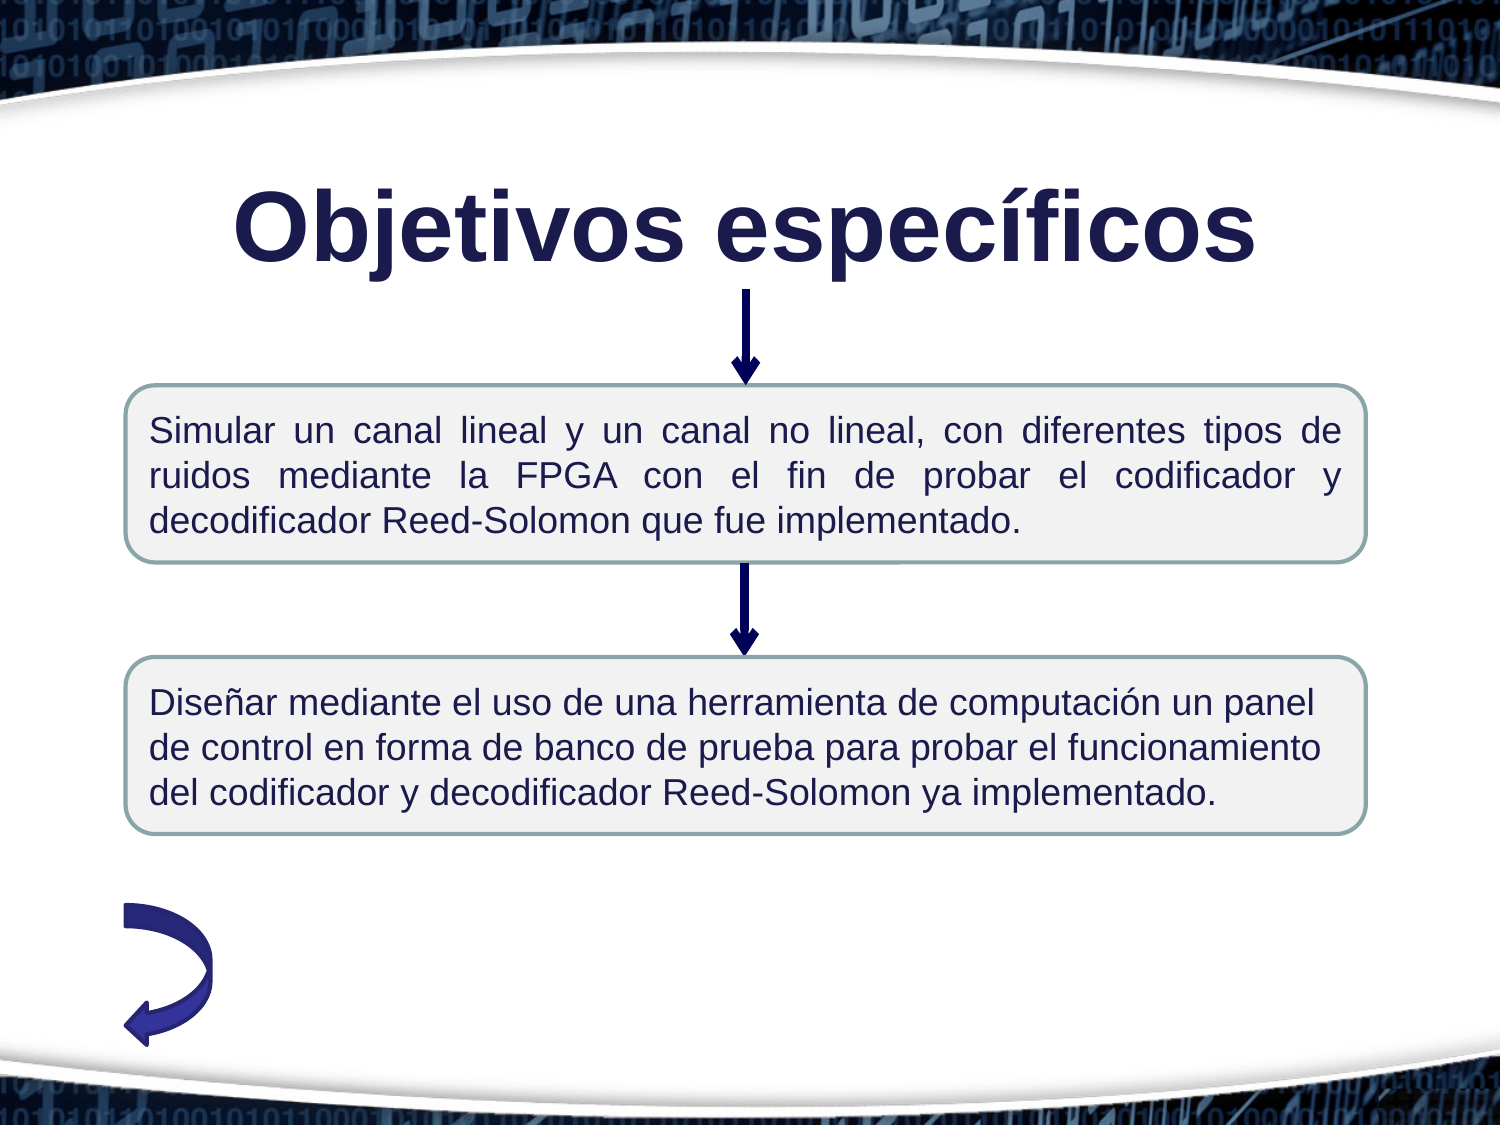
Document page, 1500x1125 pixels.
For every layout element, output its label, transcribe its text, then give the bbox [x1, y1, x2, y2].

text_box [123, 902, 213, 1047]
text_box Simular un canal lineal y un canal no lineal, con diferentes tipos de ruidos mediante la FPGA con el fin de probar el codificador y decodificador Reed-Solomon que fue implementado. [123, 383, 1368, 565]
text_box Diseñar mediante el uso de una herramienta de computación un panel de control en forma de banco de prueba para probar el funcionamiento del codificador y decodificador Reed-Solomon ya implementado. [123, 654, 1368, 837]
picture [0, 0, 1500, 1125]
text_box Objetivos específicos [217, 154, 1274, 290]
